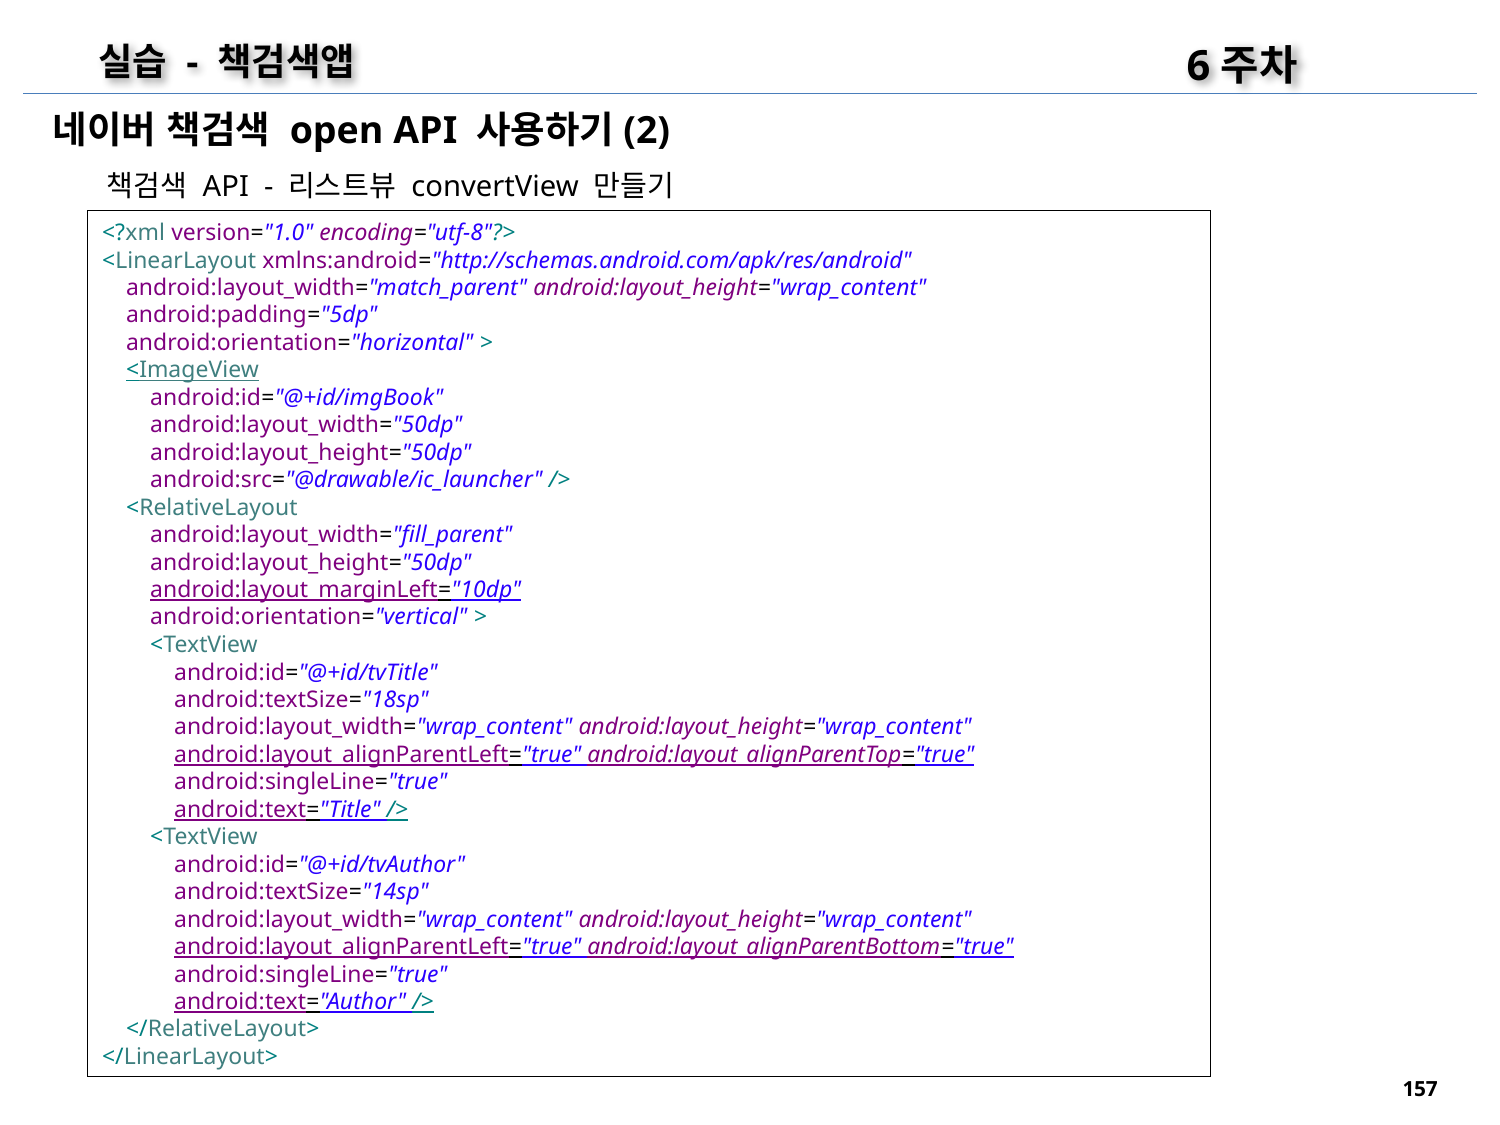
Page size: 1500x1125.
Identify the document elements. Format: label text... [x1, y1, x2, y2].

text_box 6주차 [1171, 30, 1313, 96]
text_box 책검색 API - 리스트뷰 convertView 만들기 [91, 159, 690, 210]
text_box <?xml version="1.0" encoding="utf-8"?> <LinearLayout xmlns:android="http://schemas.android.com/apk/res/android" android:layout_width="match_parent" android:layout_height="wrap_content" android:padding="5dp" android:orientation="horizontal" > <ImageView android:id="@+id/imgBook" android:layout_width="50dp" android:layout_height="50dp" android:src="@drawable/ic_launcher" /> <RelativeLayout android:layout_width="fill_parent" android:layout_height="50dp" android:layout_marginLeft="10dp" android:orientation="vertical" > <TextView android:id="@+id/tvTitle" android:textSize="18sp" android:layout_width="wrap_content" android:layout_height="wrap_content" android:layout_alignParentLeft="true" android:layout_alignParentTop="true" android:singleLine="true" android:text="Title" /> <TextView android:id="@+id/tvAuthor" android:textSize="14sp" android:layout_width="wrap_content" android:layout_height="wrap_content" android:layout_alignParentLeft="true" android:layout_alignParentBottom="true" android:singleLine="true" android:text="Author" /> </RelativeLayout> </LinearLayout> [87, 210, 1211, 1077]
text_box 네이버 책검색 open API 사용하기(2) [38, 99, 686, 159]
text_box 실습 - 책검색앱 [83, 30, 371, 91]
